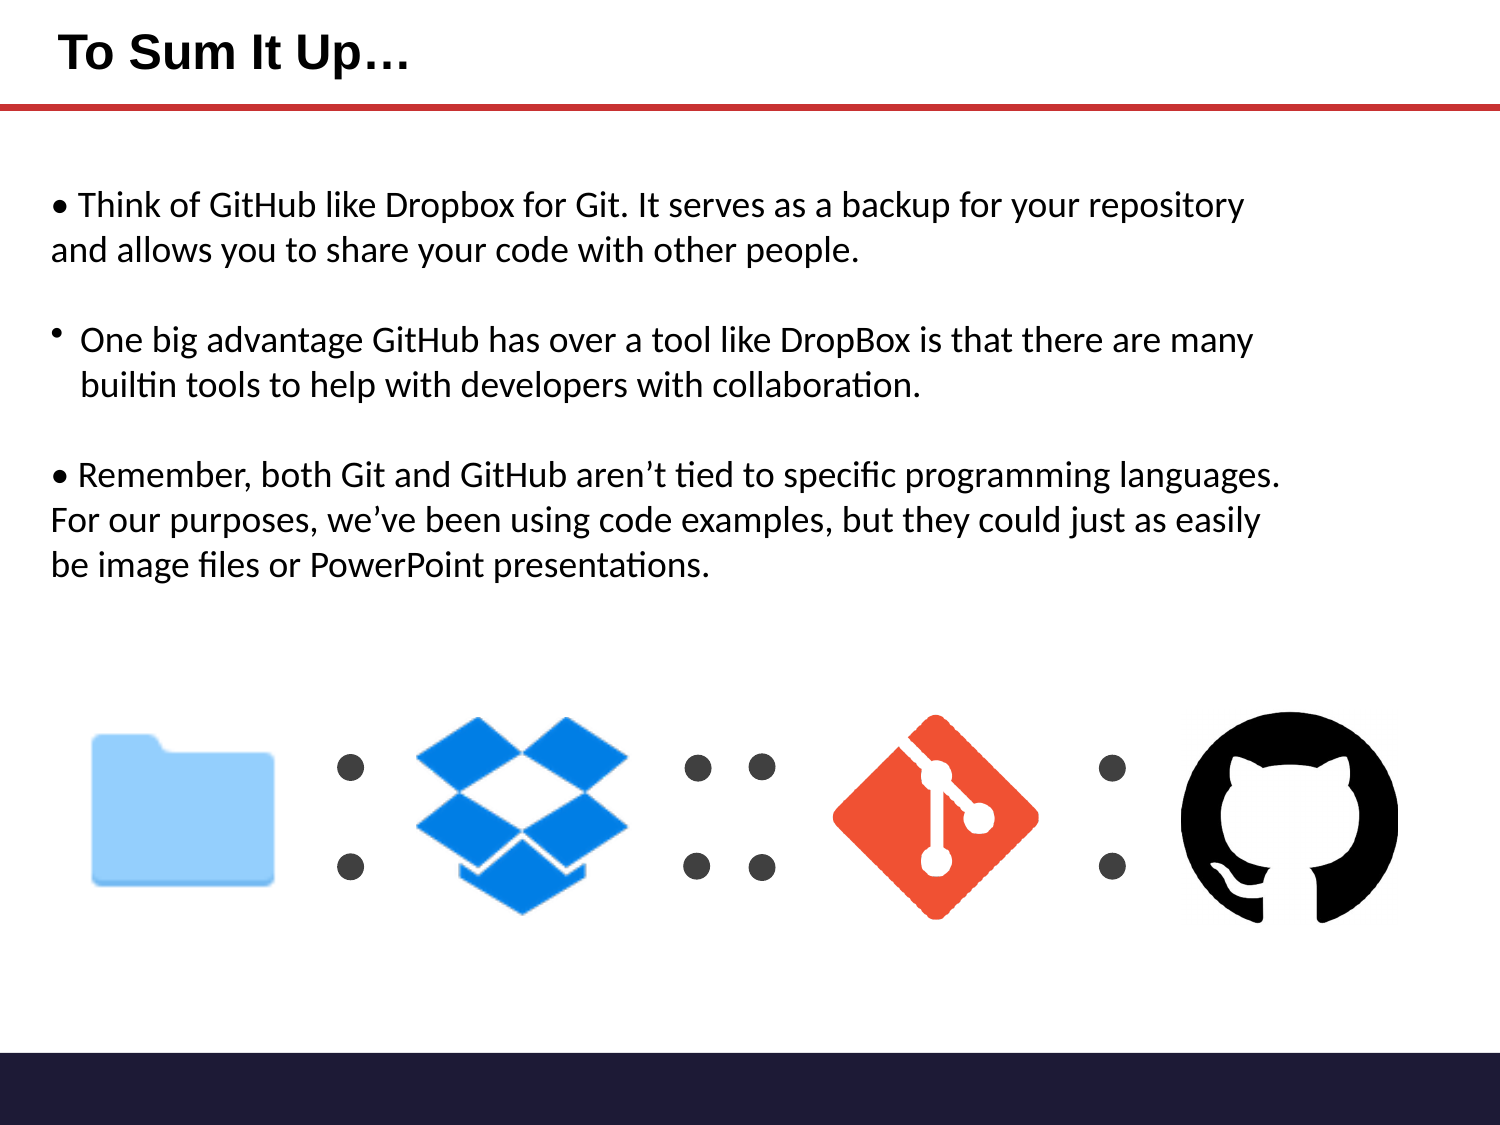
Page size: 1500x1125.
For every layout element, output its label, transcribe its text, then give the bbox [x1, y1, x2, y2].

picture [1181, 709, 1398, 926]
picture [415, 716, 632, 918]
text_box [1098, 754, 1126, 782]
text_box [748, 854, 776, 881]
text_box • Think of GitHub like Dropbox for Git. It serves as a backup for your repository and allows you to share your code with other people. One big advantage GitHub has over a tool like DropBox is that there are many builtin tools to help with developers with collaboration. • Remember, both Git and GitHub aren’t tied to specific programming languages. For our purposes, we’ve been using code examples, but they could just as easily be image files or PowerPoint presentations. [43, 172, 1301, 593]
text_box [337, 853, 365, 881]
picture [37, 716, 324, 918]
text_box [337, 754, 365, 781]
title To Sum It Up… [49, 0, 948, 108]
text_box [748, 753, 776, 781]
text_box [684, 754, 712, 782]
text_box [683, 852, 711, 880]
picture [827, 709, 1044, 926]
text_box [1098, 852, 1126, 880]
